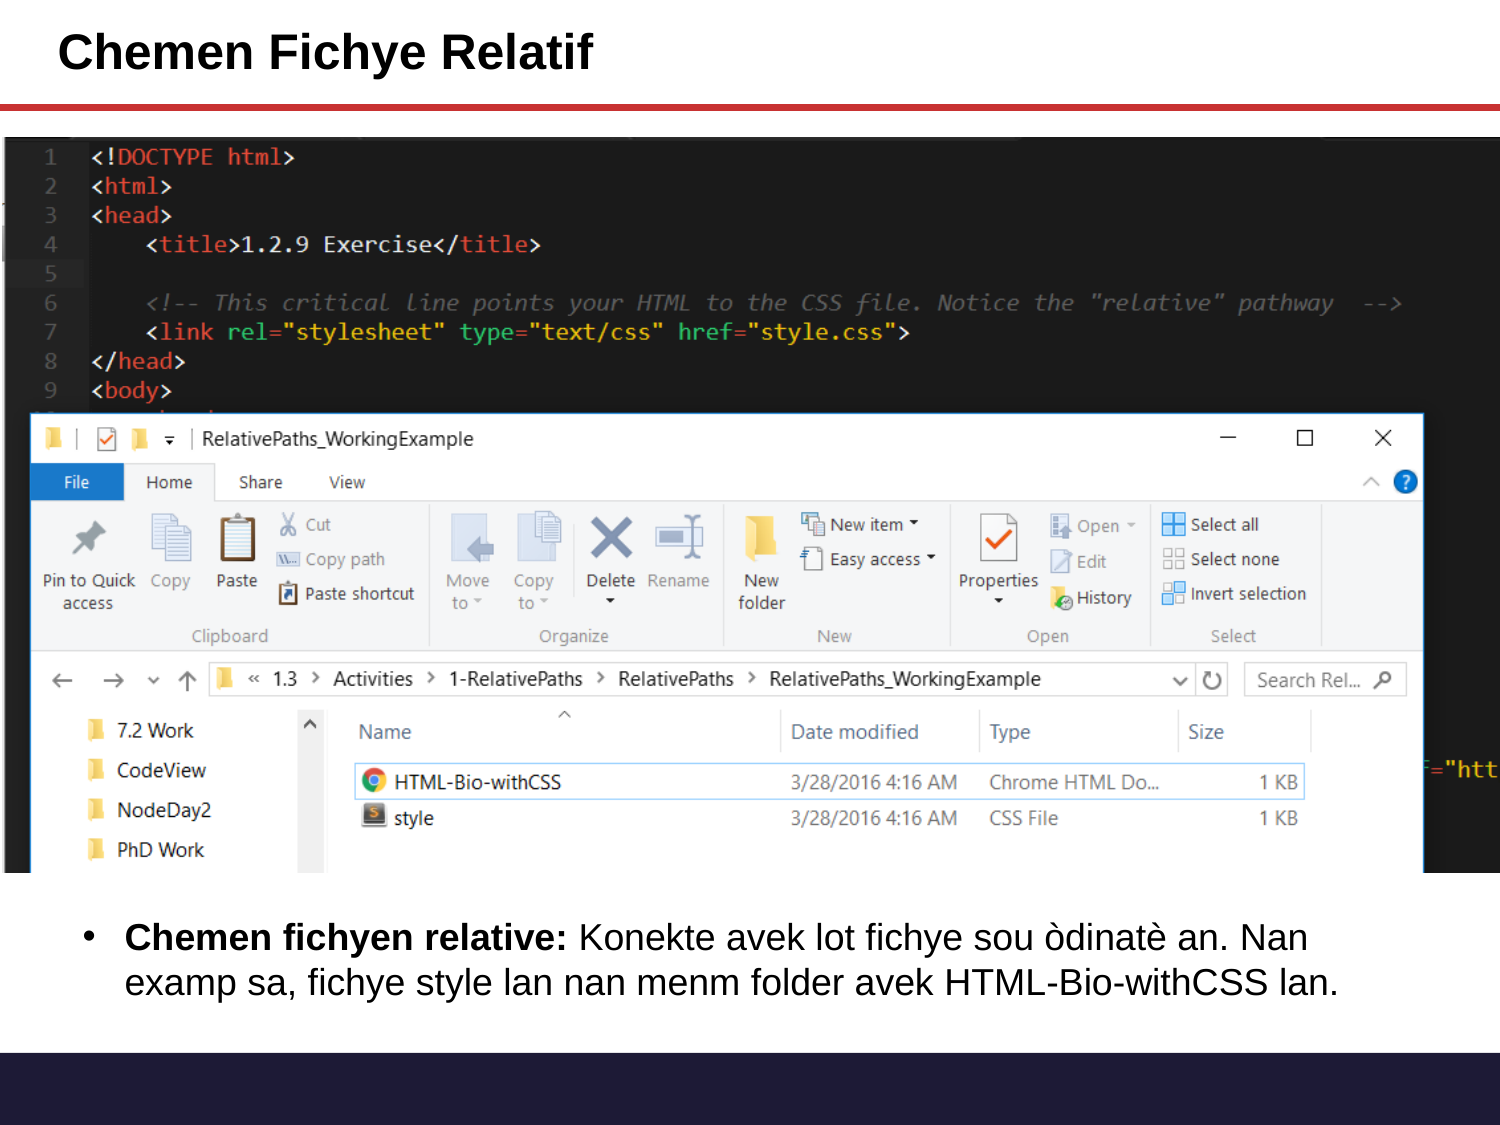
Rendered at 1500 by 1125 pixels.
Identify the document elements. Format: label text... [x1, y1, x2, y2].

title Chemen Fichye Relatif [49, 0, 948, 108]
text_box Chemen fichyen relative: Konekte avek lot fichye sou òdinatè an. Nan examp sa, fichye style lan nan menm folder avek HTML-Bio-withCSS lan. [74, 905, 1413, 1025]
picture [2, 137, 1500, 874]
